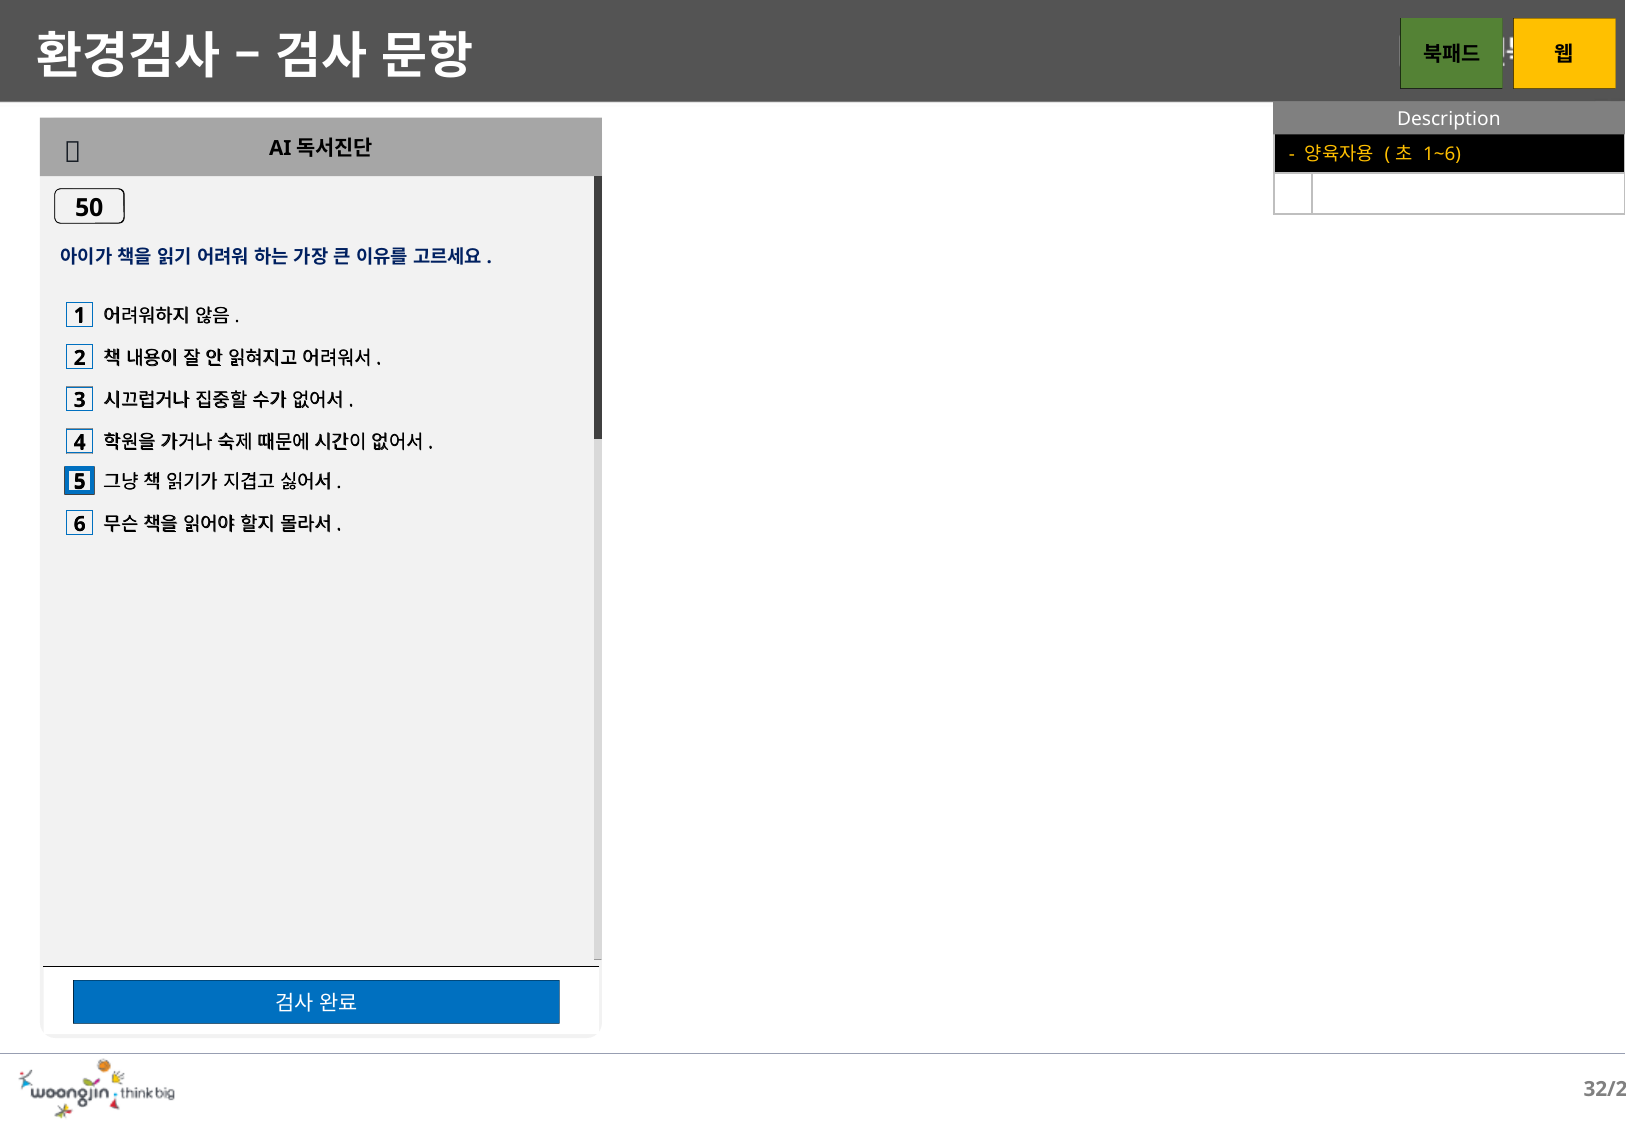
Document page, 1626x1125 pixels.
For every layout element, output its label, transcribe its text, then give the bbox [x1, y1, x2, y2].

text_box 웹 [1513, 18, 1616, 89]
text_box 5 [66, 468, 93, 493]
text_box 검사 완료 [73, 980, 560, 1024]
text_box 북패드 [1400, 18, 1503, 89]
text_box 학원을 가거나 숙제 때문에 시간이 없어서. [104, 426, 561, 456]
text_box 어려워하지 않음. [104, 300, 561, 329]
picture [0, 0, 1625, 1053]
text_box 아이가 책을 읽기 어려워 하는 가장 큰 이유를 고르세요. [54, 234, 593, 274]
text_box 시끄럽거나 집중할 수가 없어서. [104, 384, 561, 414]
text_box 그냥 책 읽기가 지겹고 싫어서. [104, 466, 561, 495]
text_box  [49, 120, 97, 174]
text_box Description [1272, 101, 1625, 135]
text_box 50 [54, 188, 124, 224]
text_box 2 [66, 344, 93, 369]
table_cell [1313, 174, 1624, 213]
table_header - 양육자용 (초 1~6) [1275, 135, 1624, 172]
text_box AI독서진단 [39, 117, 603, 177]
text_box 3 [66, 386, 93, 411]
text_box [45, 1036, 596, 1040]
text_box 6 [66, 510, 93, 535]
text_box [594, 176, 602, 439]
title 환경검사 – 검사 문항 [24, 10, 1395, 97]
text_box 1 [66, 302, 93, 327]
text_box 책 내용이 잘 안 읽혀지고 어려워서. [104, 342, 561, 372]
text_box 4 [66, 428, 93, 453]
text_box [594, 439, 602, 960]
table_cell [1275, 174, 1311, 213]
text_box 무슨 책을 읽어야 할지 몰라서. [104, 508, 561, 538]
text_box [42, 965, 601, 1036]
picture [0, 1054, 1625, 1125]
text_box [38, 132, 603, 1033]
